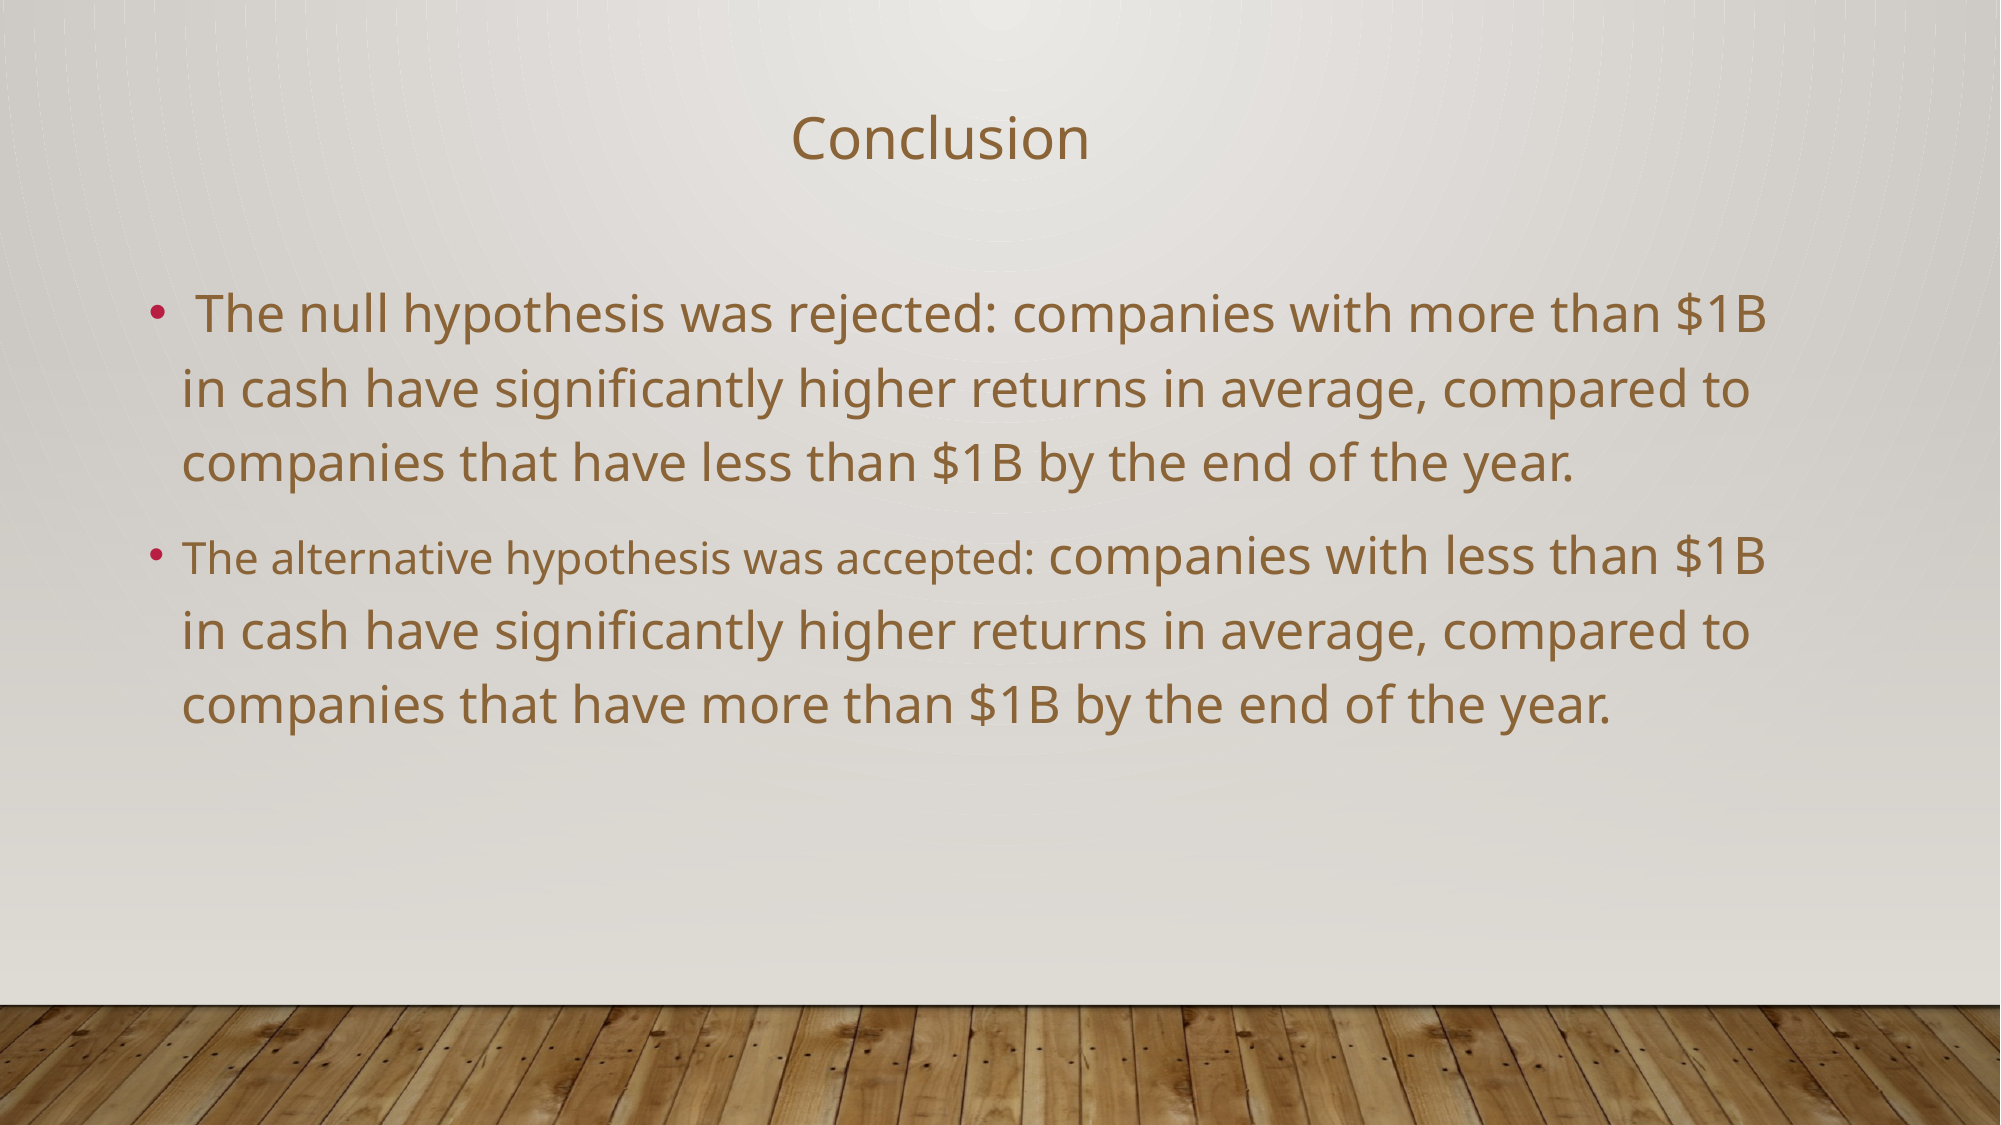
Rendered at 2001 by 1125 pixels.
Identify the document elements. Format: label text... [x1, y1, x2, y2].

text_box Conclusion [525, 94, 1357, 179]
picture [0, 1005, 2000, 1125]
list The null hypothesis was rejected: companies with more than $1B in cash have significantly higher returns in average, compared to companies that have less than $1B by the end of the year. The alternative hypothesis was accepted: companies with less than $1B in cash have significantly higher returns in average, compared to companies that have more than $1B by the end of the year. [133, 180, 1787, 844]
